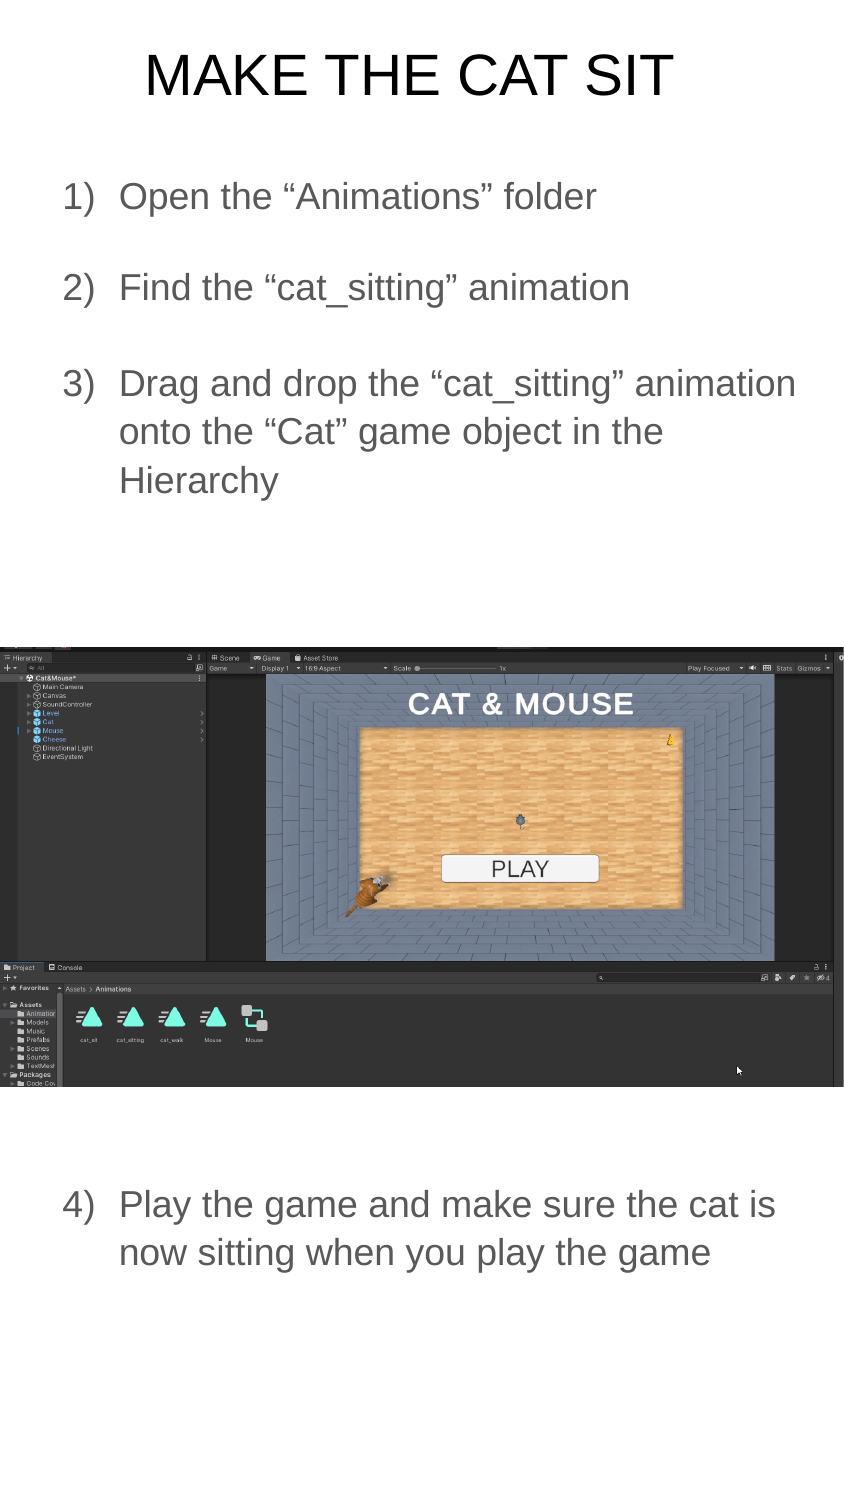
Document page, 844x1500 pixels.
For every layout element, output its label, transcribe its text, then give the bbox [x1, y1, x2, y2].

list Open the “Animations” folder Find the “cat_sitting” animation Drag and drop the “cat_sitting” animation onto the “Cat” game object in the Hierarchy Play the game and make sure the cat is now sitting when you play the game [28, 154, 815, 645]
list Open the “Animations” folder Find the “cat_sitting” animation Drag and drop the “cat_sitting” animation onto the “Cat” game object in the Hierarchy Play the game and make sure the cat is now sitting when you play the game [28, 1095, 815, 1441]
title MAKE THE CAT SIT [16, 27, 803, 195]
picture [0, 646, 844, 1087]
